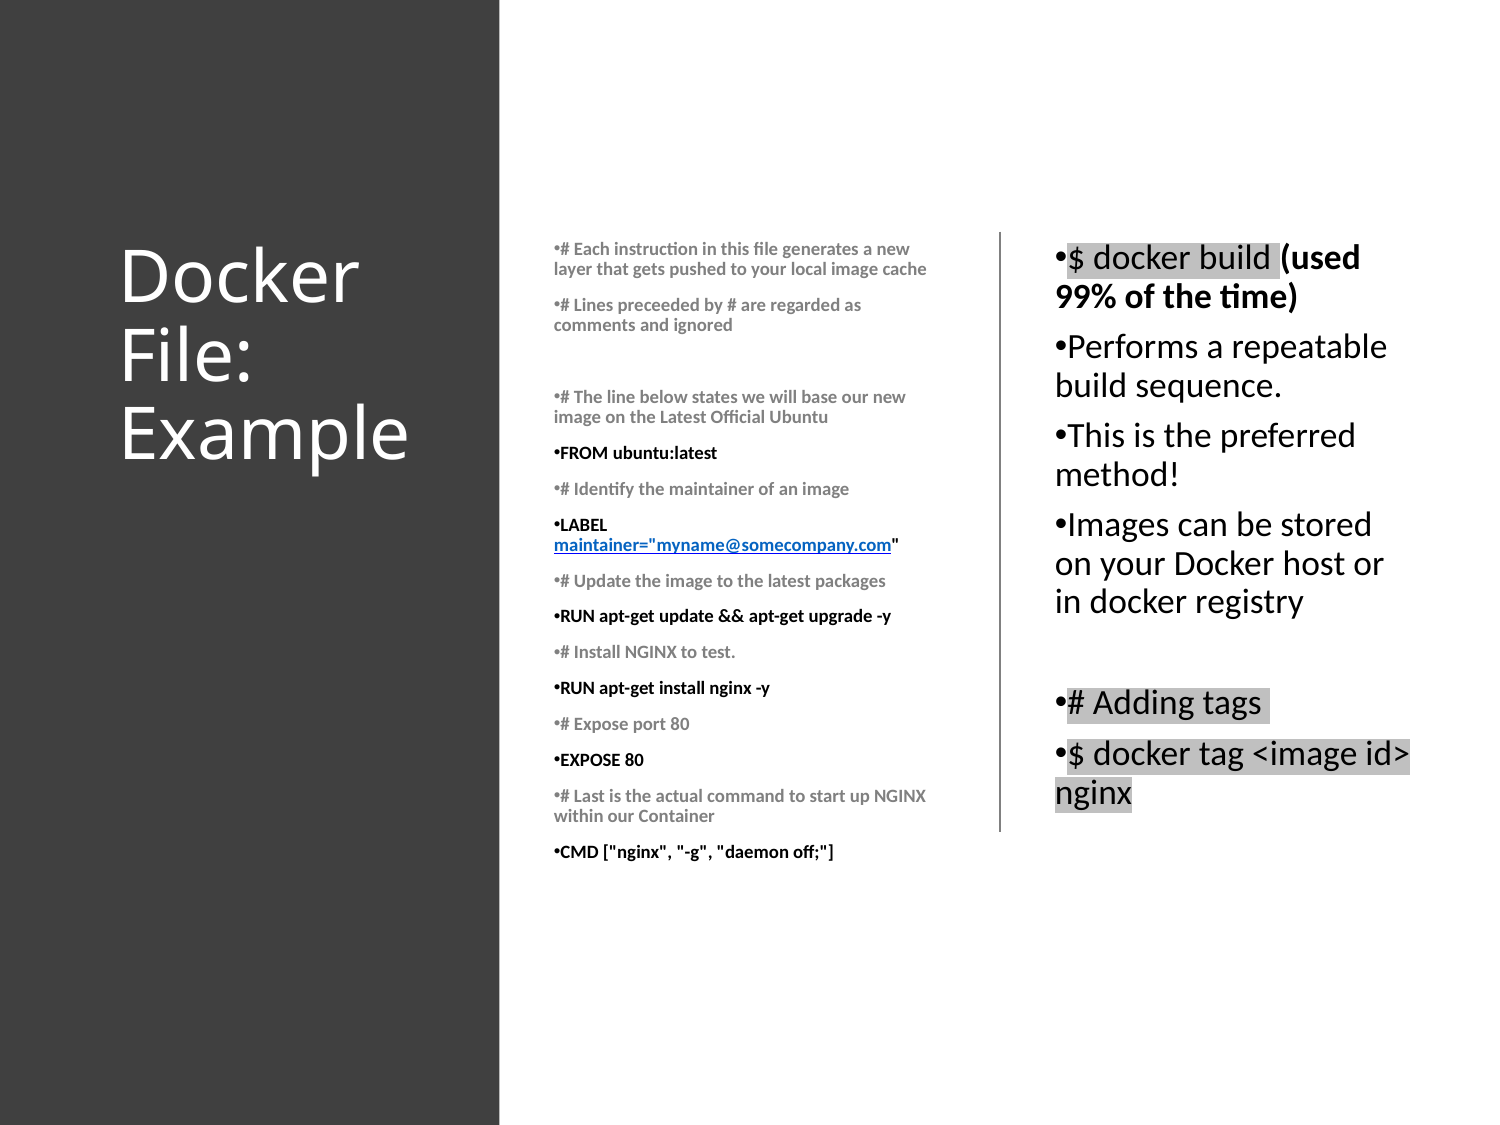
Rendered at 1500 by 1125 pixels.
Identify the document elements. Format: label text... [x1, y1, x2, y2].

list # Each instruction in this file generates a new layer that gets pushed to your local image cache # Lines preceeded by # are regarded as comments and ignored # The line below states we will base our new image on the Latest Official Ubuntu FROM ubuntu:latest # Identify the maintainer of an image LABEL maintainer="myname@somecompany.com" # Update the image to the latest packages RUN apt-get update && apt-get upgrade -y # Install NGINX to test. RUN apt-get install nginx -y # Expose port 80 EXPOSE 80 # Last is the actual command to start up NGINX within our Container CMD ["nginx", "-g", "daemon off;"] [538, 231, 961, 948]
title Docker File: Example [103, 231, 460, 948]
text_box [0, 0, 500, 1125]
